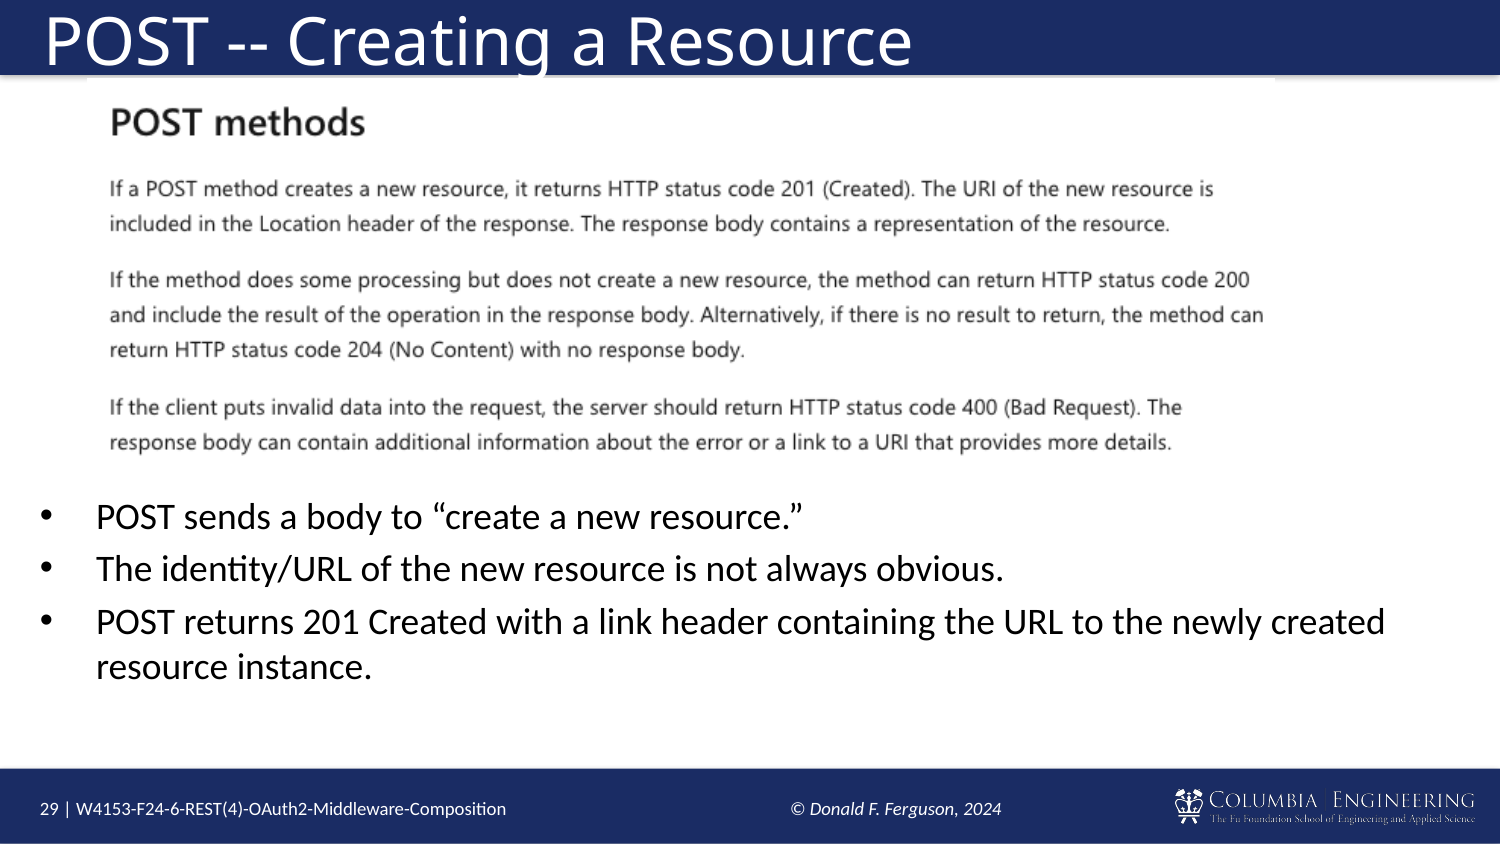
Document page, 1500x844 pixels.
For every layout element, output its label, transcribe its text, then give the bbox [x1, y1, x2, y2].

list POST sends a body to “create a new resource.” The identity/URL of the new resource is not always obvious. POST returns 201 Created with a link header containing the URL to the newly created resource instance. [24, 484, 1475, 760]
picture [87, 78, 1276, 468]
title POST -- Creating a Resource [28, 0, 1450, 73]
